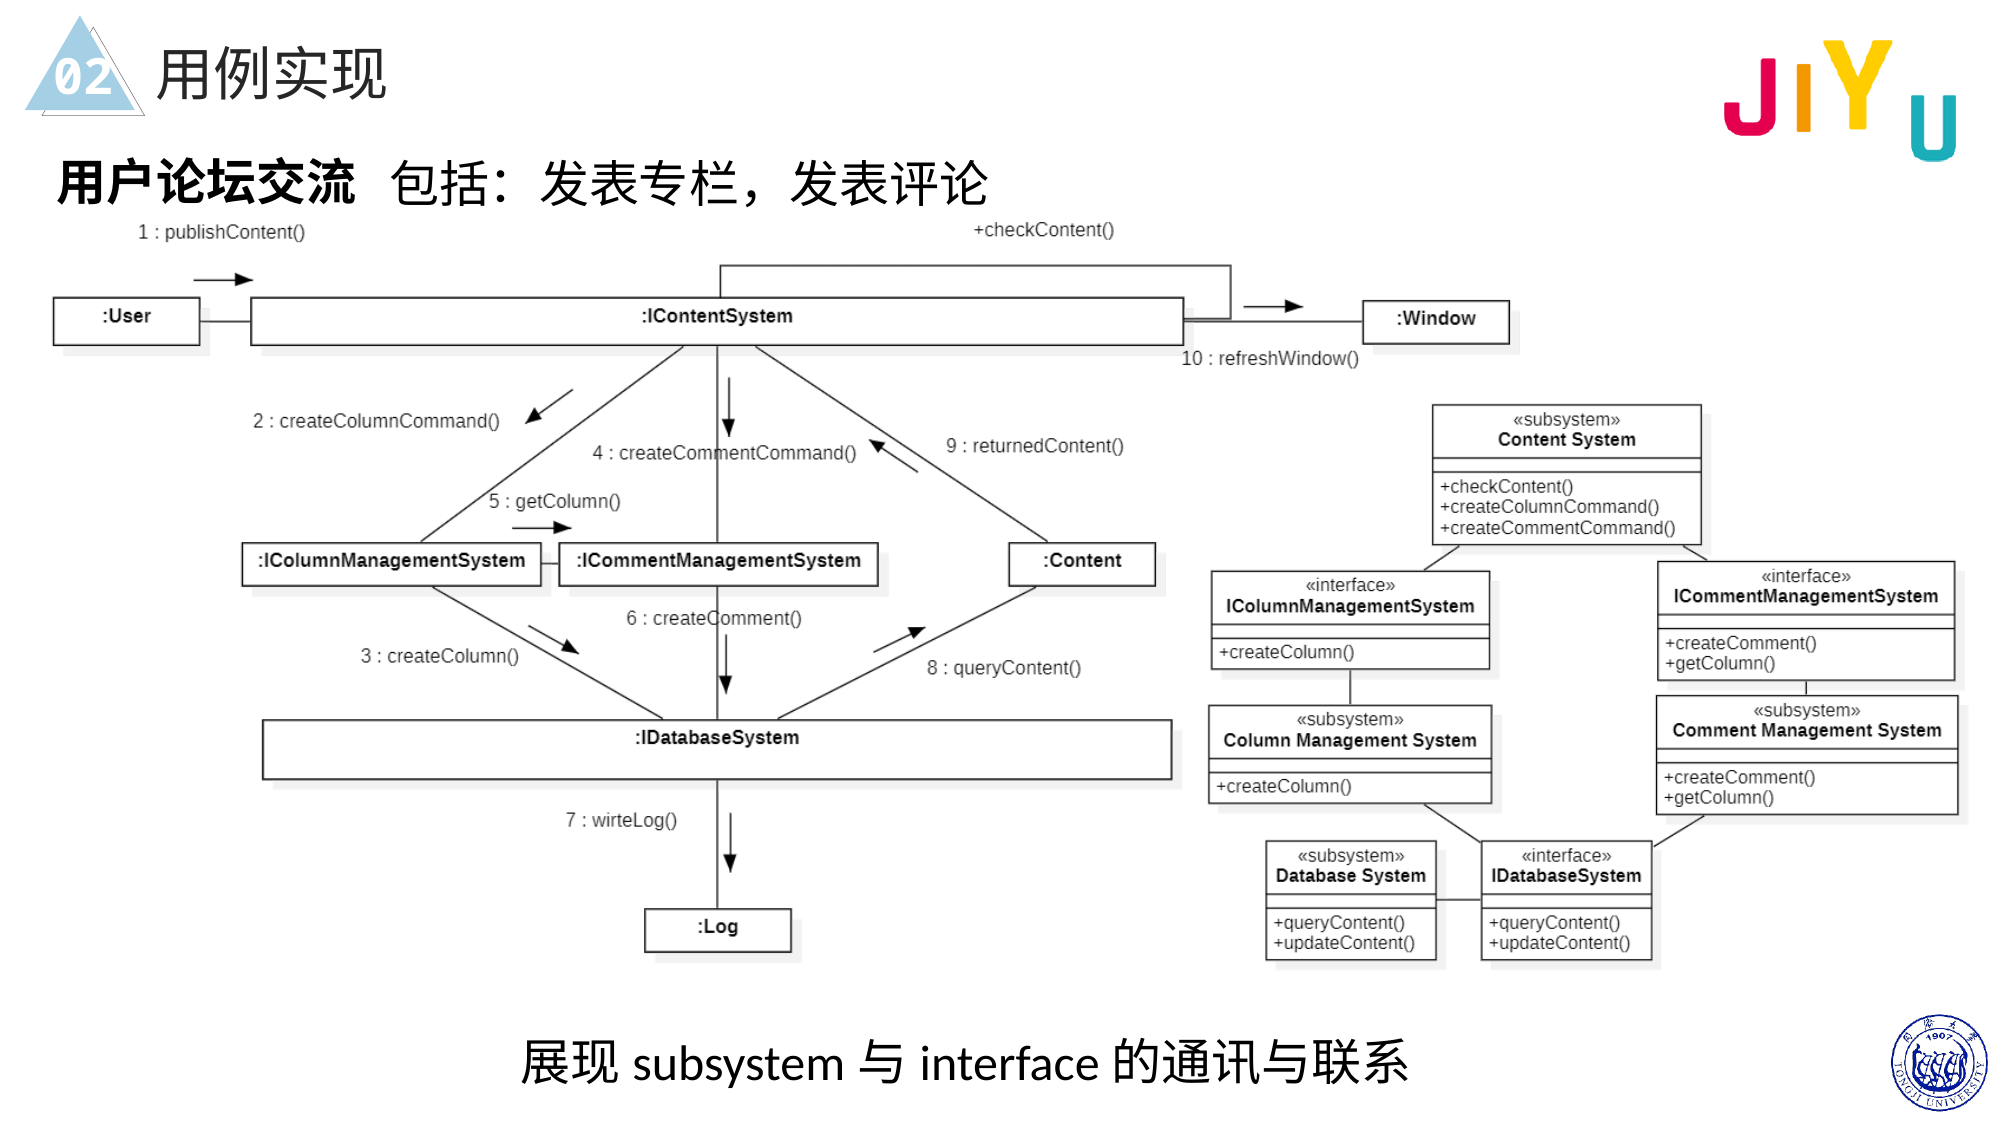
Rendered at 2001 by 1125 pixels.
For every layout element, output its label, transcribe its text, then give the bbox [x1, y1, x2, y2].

text_box 展现subsystem与interface的通讯与联系 [520, 1029, 1871, 1091]
text_box 包括：发表专栏，发表评论 [389, 152, 1739, 213]
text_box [24, 15, 145, 116]
text_box 用户论坛交流 [42, 143, 641, 208]
text_box 用例实现 [155, 34, 821, 111]
picture [39, 208, 2000, 1112]
picture [1721, 34, 1968, 164]
